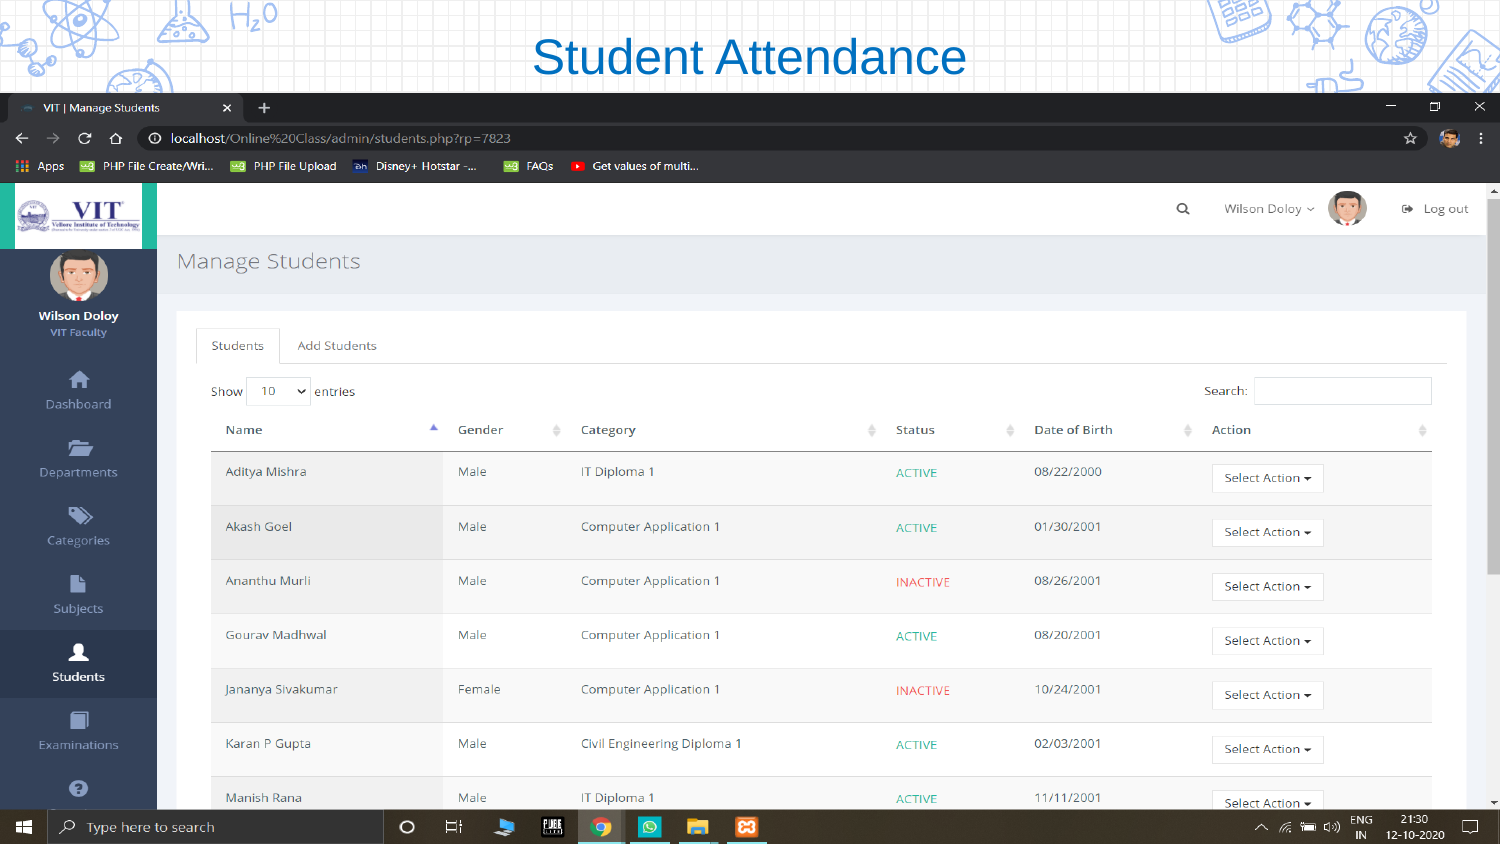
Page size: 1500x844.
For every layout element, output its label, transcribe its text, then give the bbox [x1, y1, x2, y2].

text_box Student Attendance [212, 17, 1287, 91]
picture [0, 92, 1500, 844]
